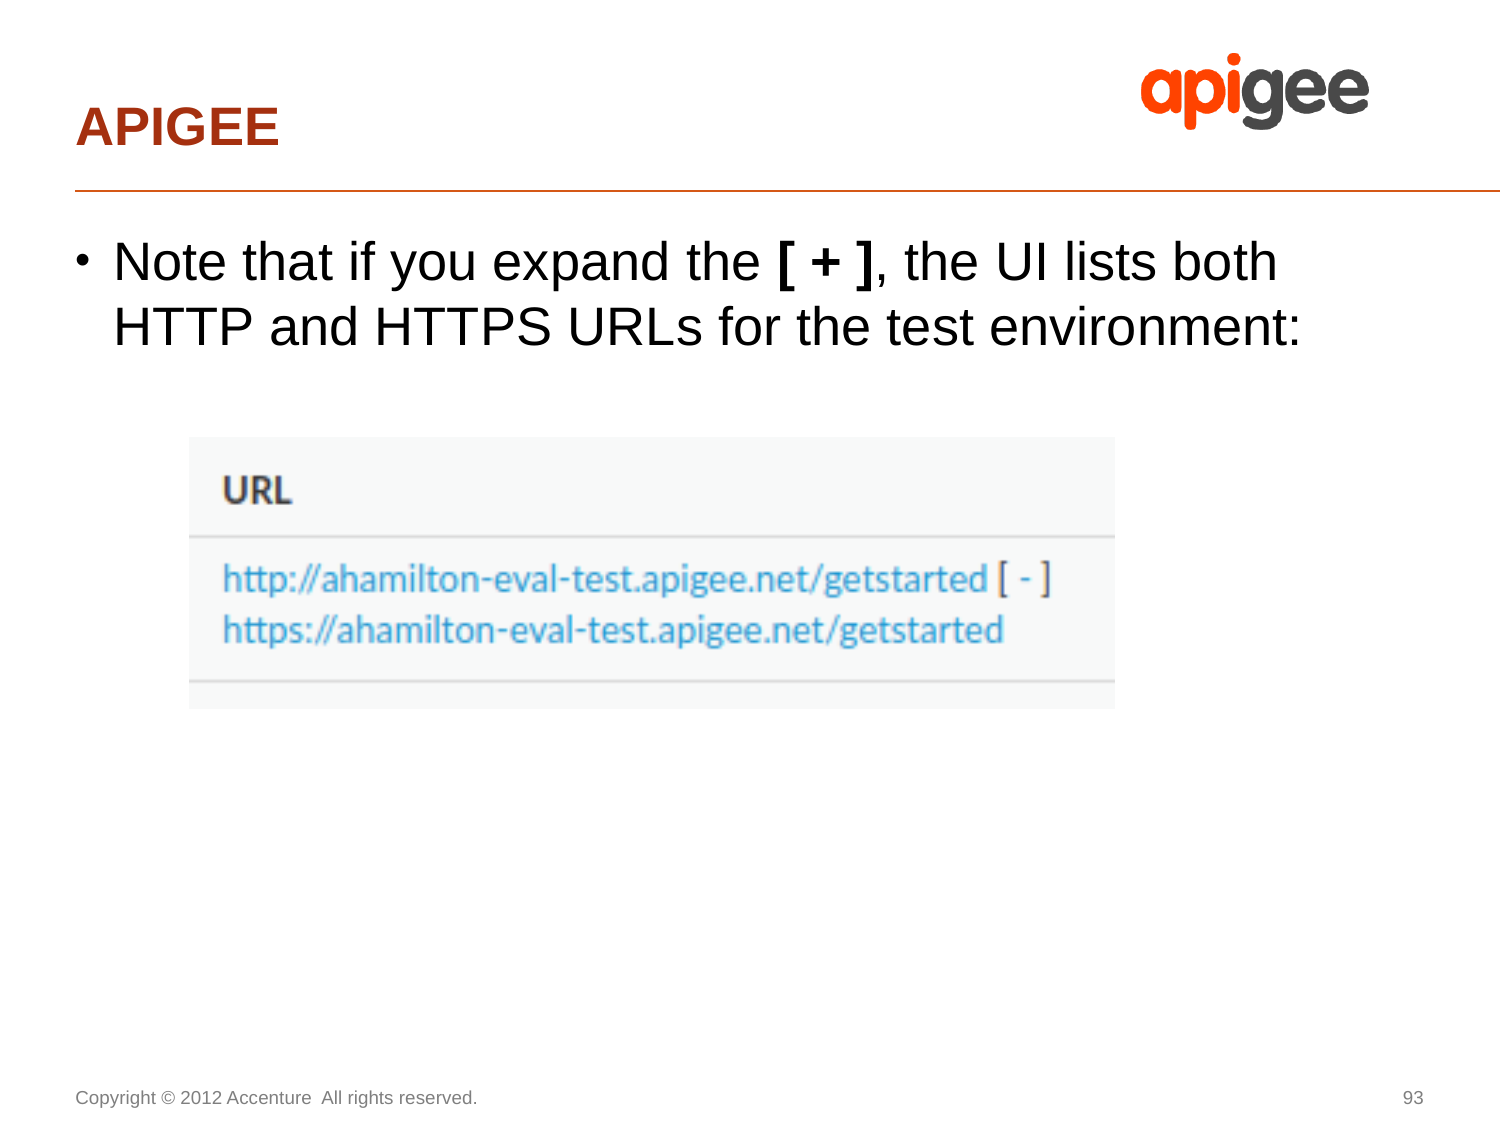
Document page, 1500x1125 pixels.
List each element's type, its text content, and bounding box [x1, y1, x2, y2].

picture [189, 437, 1116, 709]
list Note that if you expand the [ + ], the UI lists both HTTP and HTTPS URLs for the test environment: [75, 226, 1425, 388]
title APIGEE [75, 27, 1422, 157]
